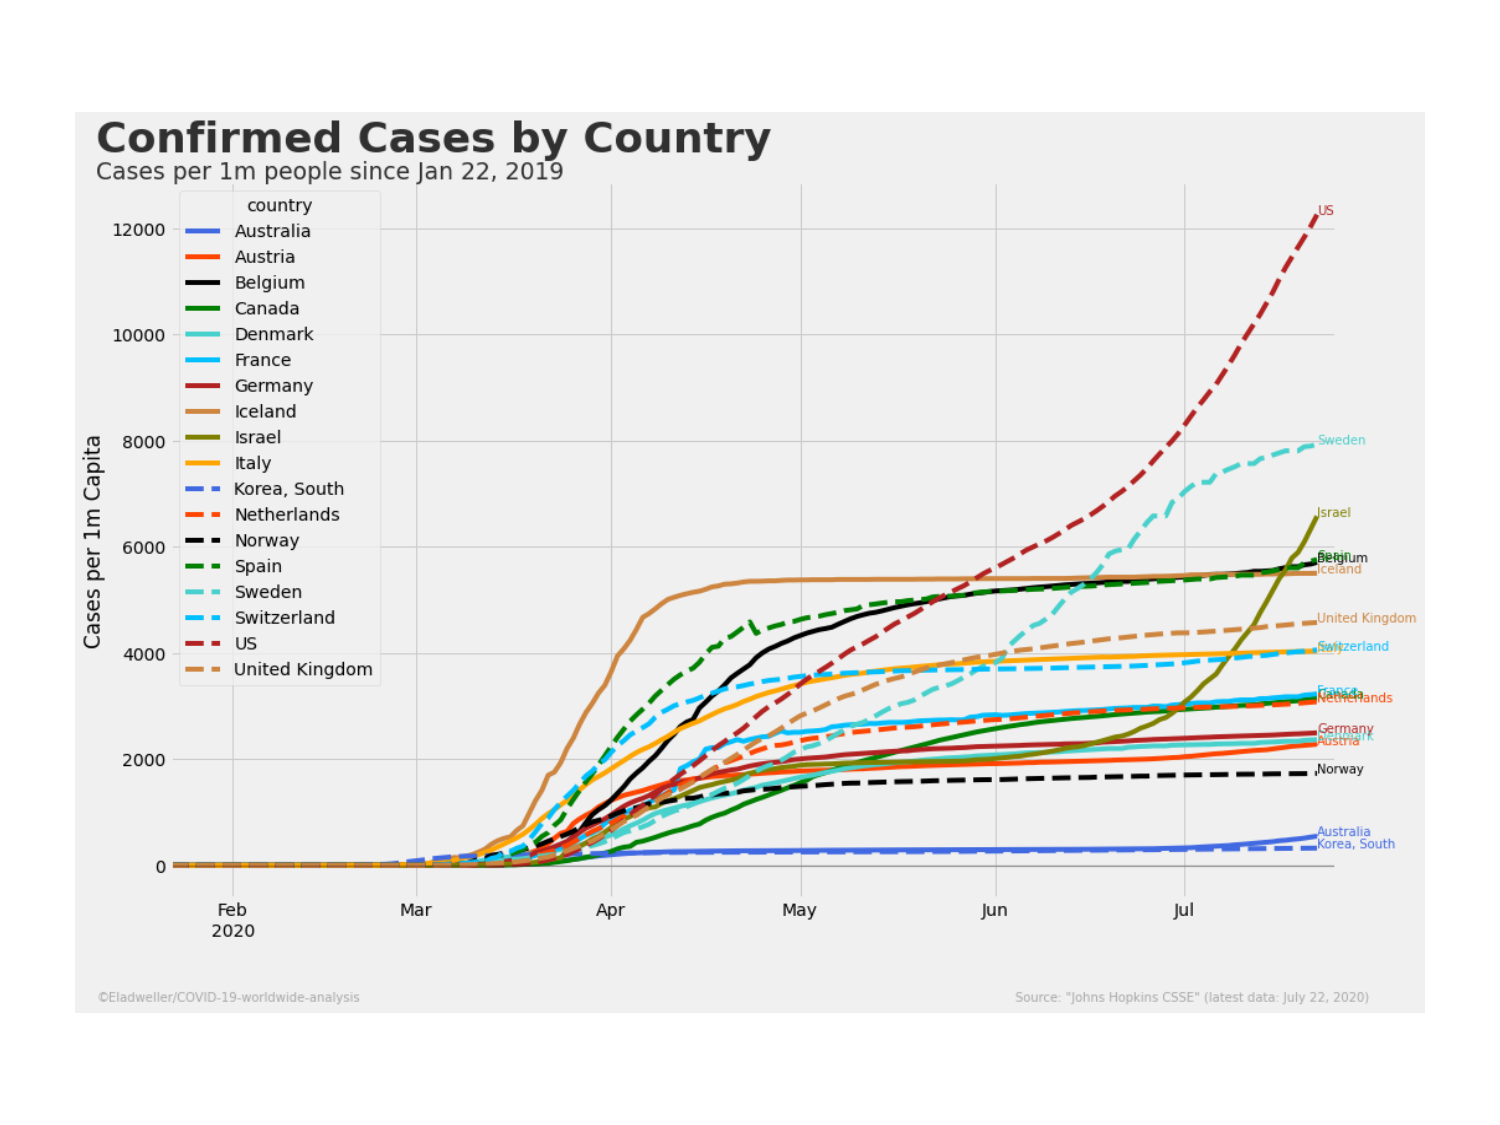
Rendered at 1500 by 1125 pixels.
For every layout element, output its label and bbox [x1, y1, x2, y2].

picture [74, 112, 1426, 1013]
